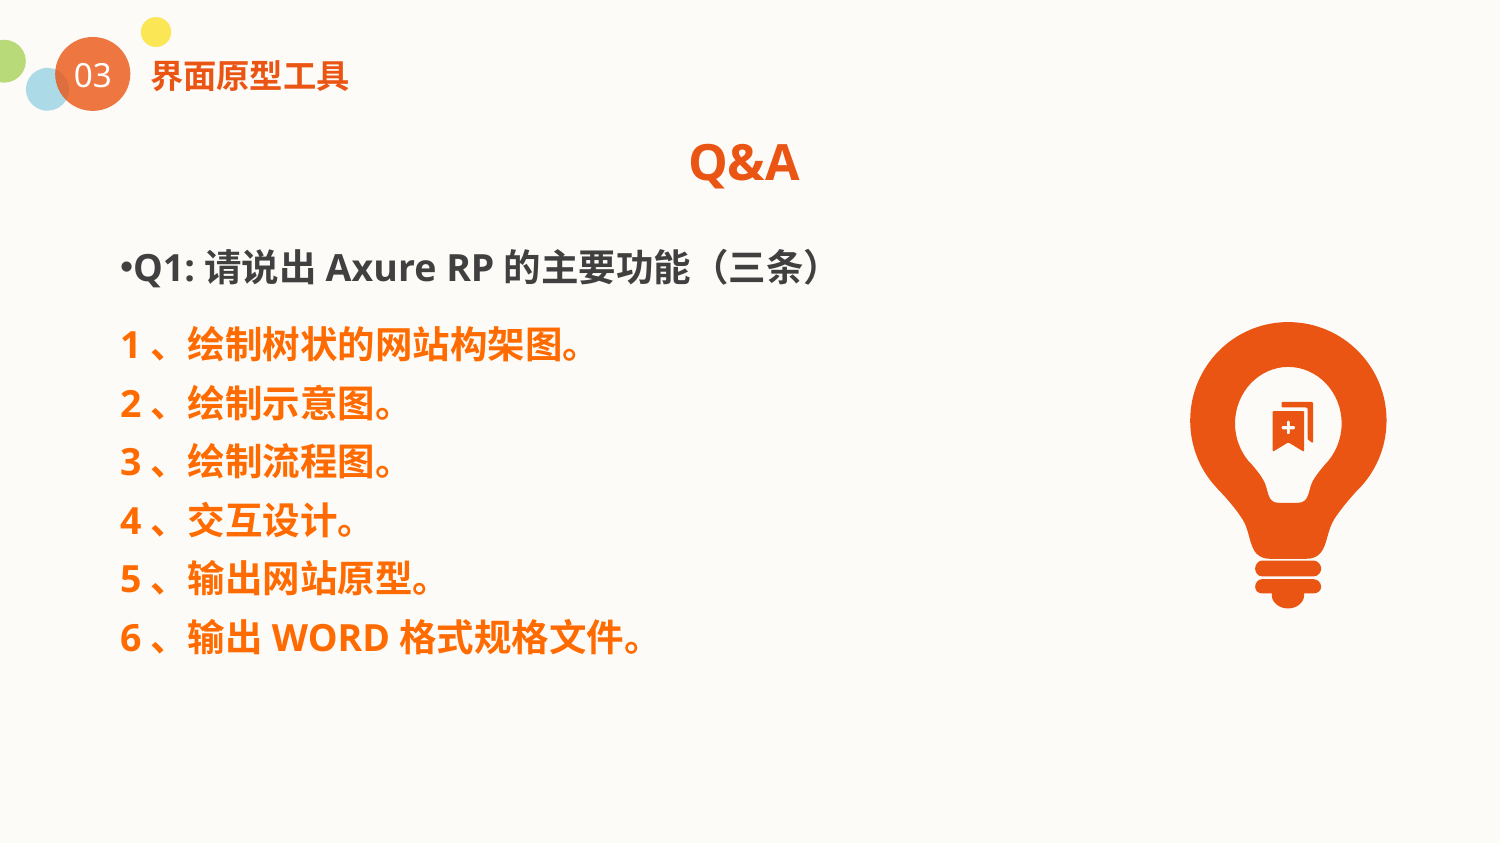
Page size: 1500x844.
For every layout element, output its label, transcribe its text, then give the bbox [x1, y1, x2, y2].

text_box Q&A [673, 122, 863, 198]
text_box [1189, 321, 1387, 609]
text_box [25, 67, 66, 111]
text_box [55, 36, 131, 111]
text_box [140, 17, 172, 48]
text_box 03 [65, 53, 121, 94]
text_box 1、绘制树状的网站构架图。 2、绘制示意图。 3、绘制流程图。 4、交互设计。 5、输出网站原型。 6、输出WORD格式规格文件。 [105, 300, 1205, 666]
text_box [0, 39, 26, 83]
text_box 界面原型工具 [150, 55, 396, 96]
text_box Q1:请说出Axure RP的主要功能（三条） [105, 214, 1195, 297]
